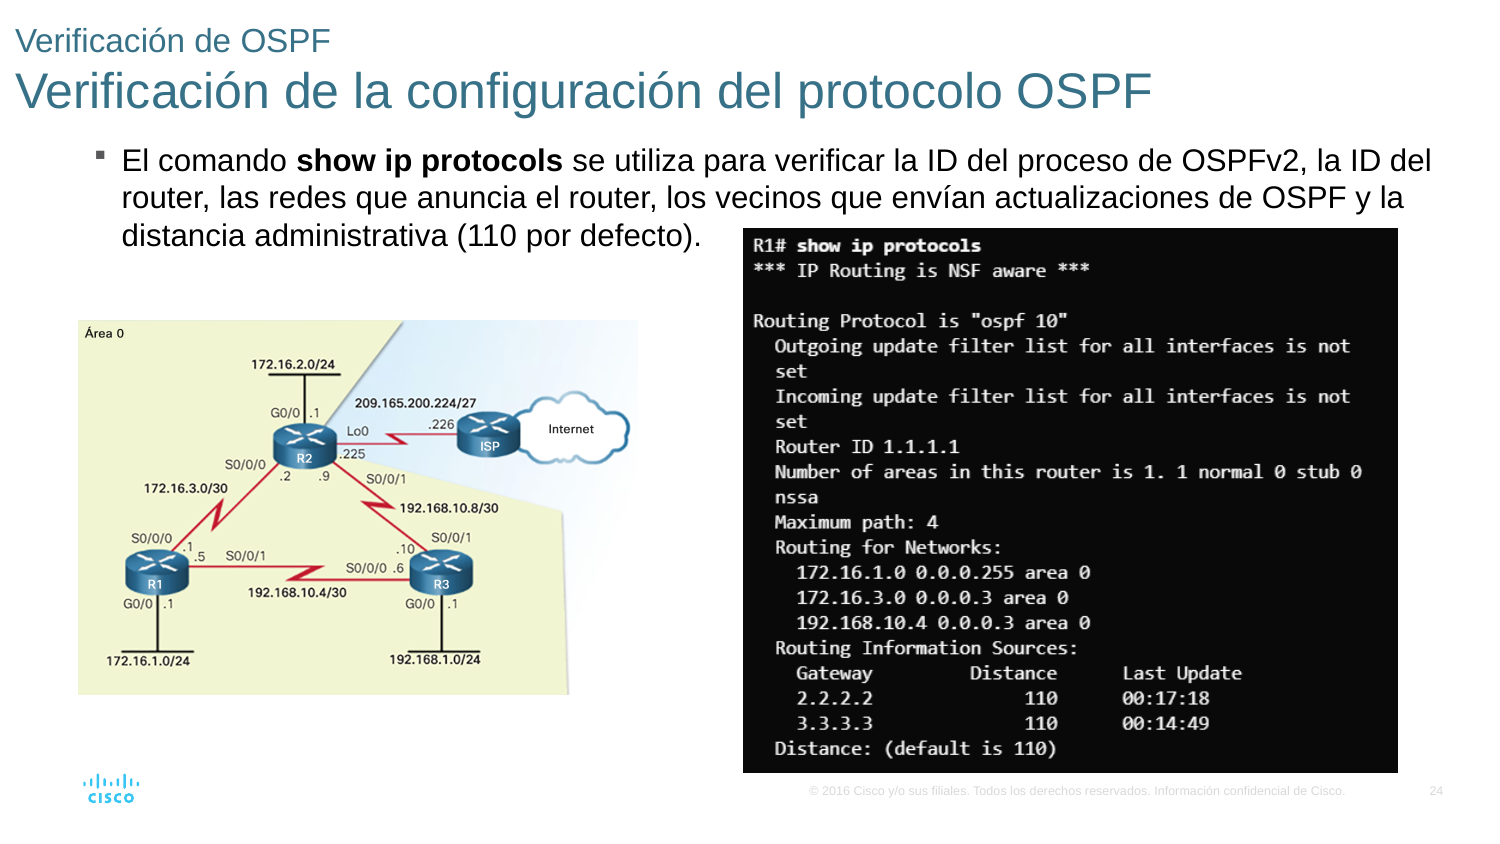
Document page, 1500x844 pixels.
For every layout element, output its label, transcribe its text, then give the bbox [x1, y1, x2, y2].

list El comando show ip protocols se utiliza para verificar la ID del proceso de OSPFv2, la ID del router, las redes que anuncia el router, los vecinos que envían actualizaciones de OSPF y la distancia administrativa (110 por defecto). [78, 132, 1474, 819]
picture [78, 319, 639, 696]
title Verificación de OSPF Verificación de la configuración del protocolo OSPF [0, 6, 1500, 131]
picture [743, 228, 1398, 773]
